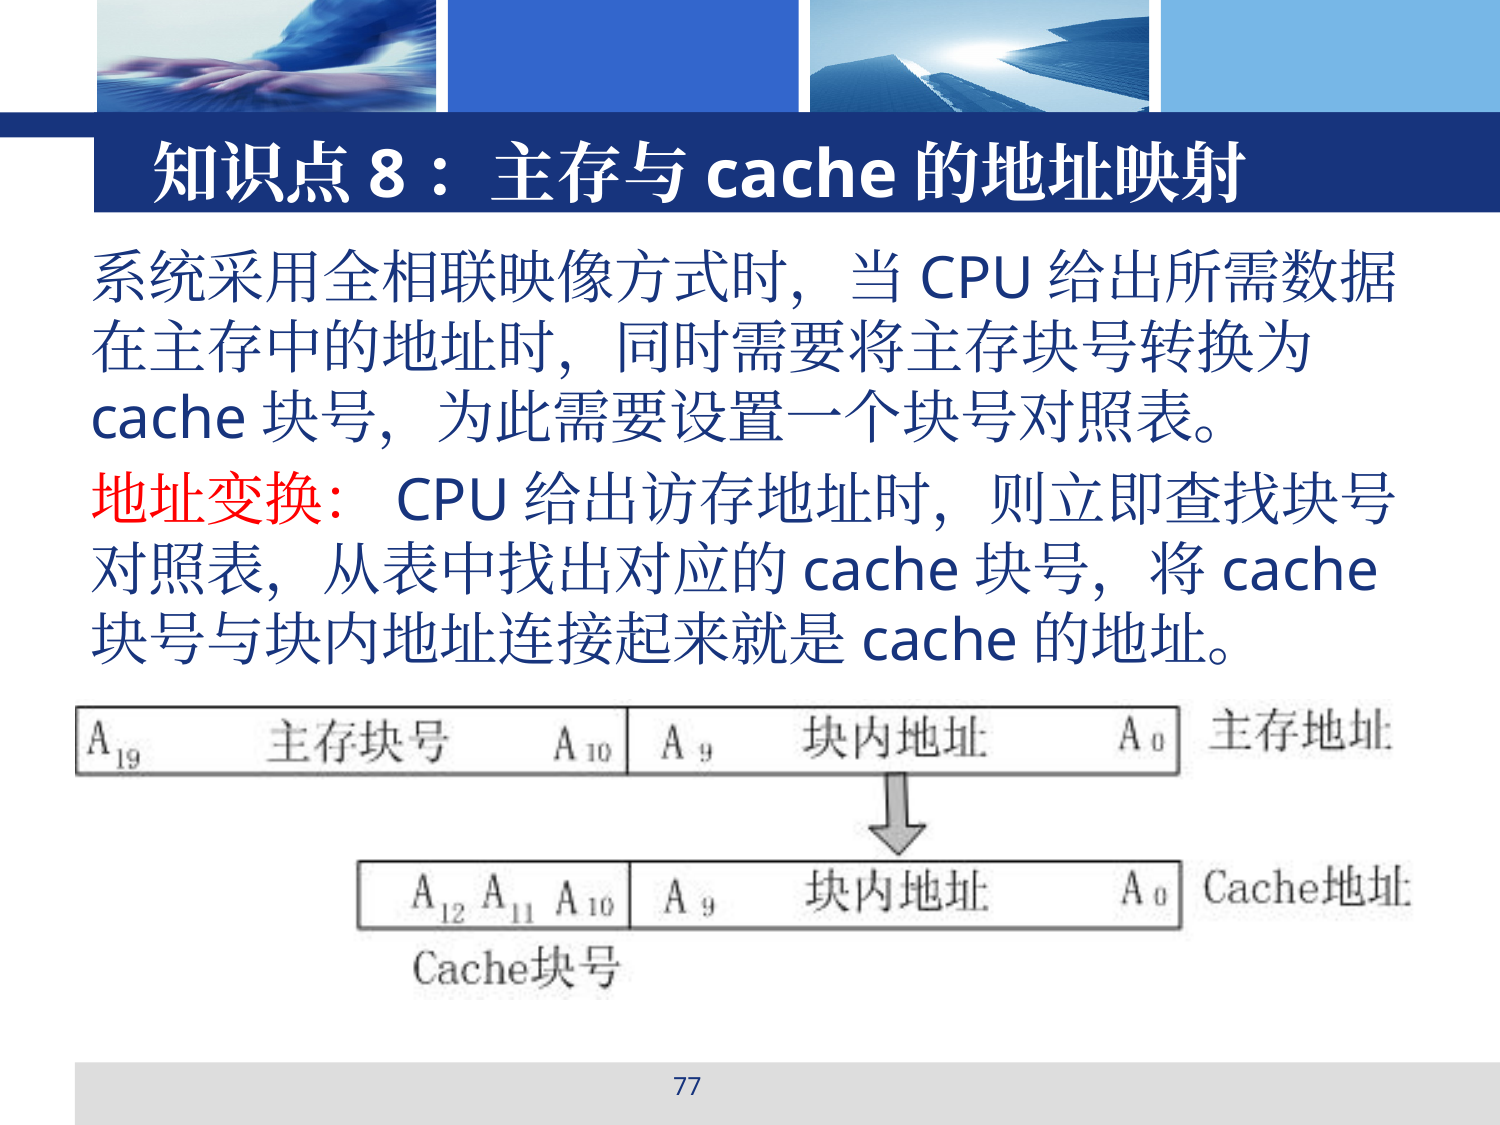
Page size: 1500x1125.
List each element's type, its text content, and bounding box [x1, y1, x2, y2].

picture [810, 0, 1150, 112]
list 系统采用全相联映像方式时，当CPU给出所需数据在主存中的地址时，同时需要将主存块号转换为cache块号，为此需要设置一个块号对照表。 地址变换：CPU给出访存地址时，则立即查找块号对照表，从表中找出对应的cache块号，将cache块号与块内地址连接起来就是cache的地址。 [75, 232, 1425, 1034]
slide_number 77 [512, 1062, 863, 1116]
title 知识点8：主存与cache的地址映射 [137, 125, 1488, 218]
picture [97, 0, 437, 112]
picture [74, 699, 1416, 1001]
